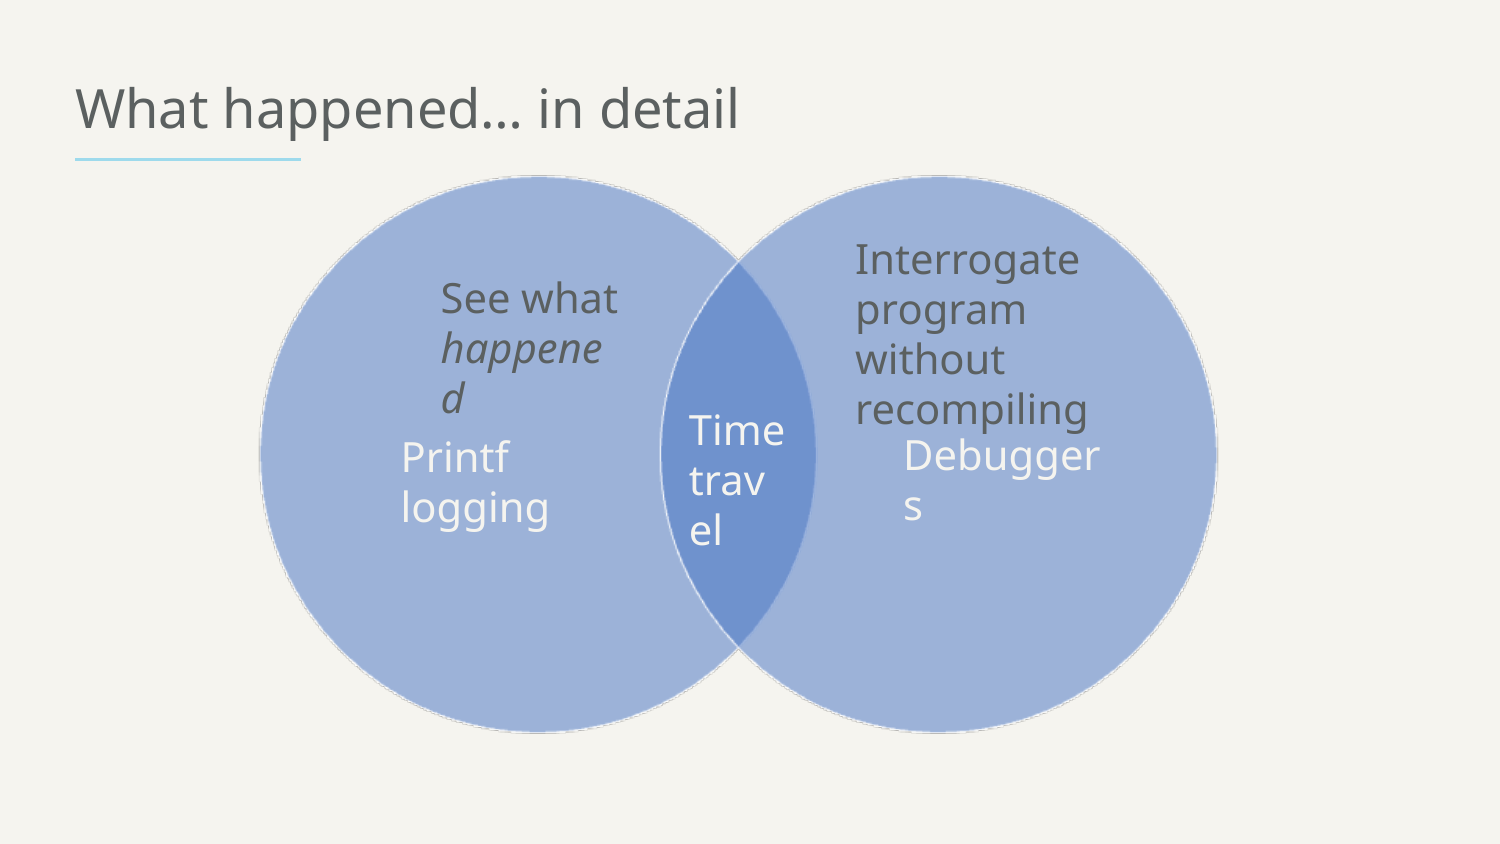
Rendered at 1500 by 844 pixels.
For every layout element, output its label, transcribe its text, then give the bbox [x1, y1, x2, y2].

picture [175, 121, 1301, 788]
title What happened… in detail [75, 75, 1425, 140]
